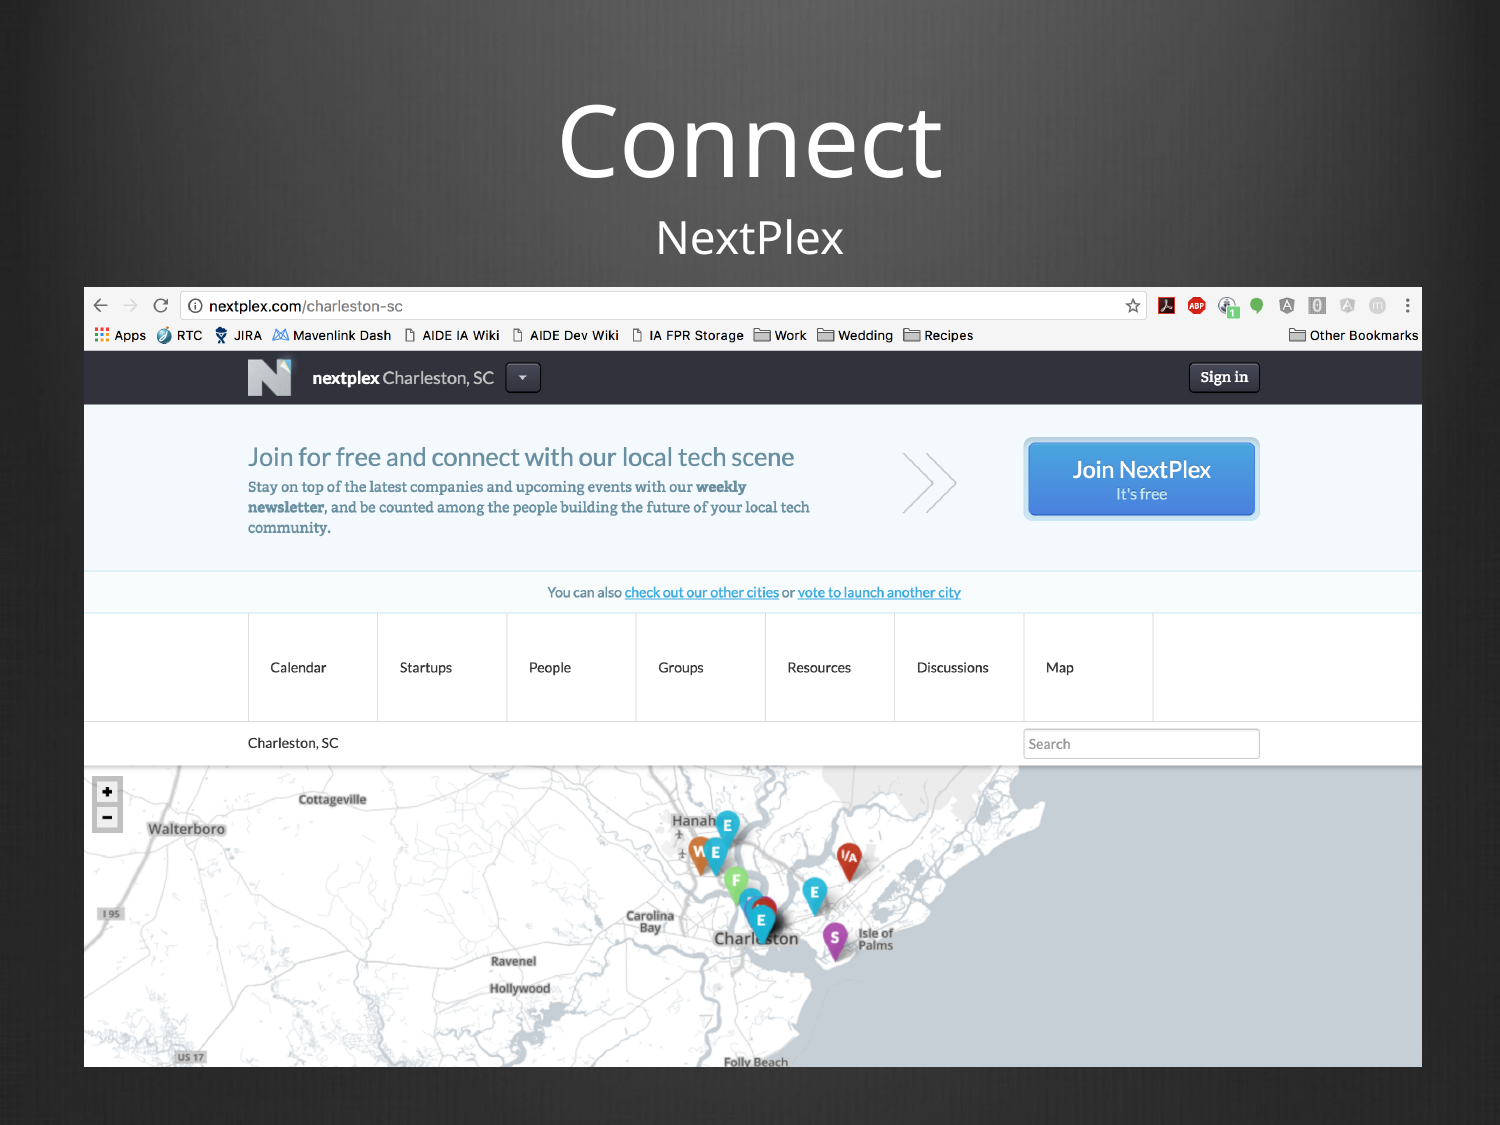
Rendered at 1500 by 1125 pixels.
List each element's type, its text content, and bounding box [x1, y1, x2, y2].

list NextPlex [112, 201, 1388, 281]
title Connect [112, 19, 1388, 201]
picture [84, 287, 1422, 1067]
